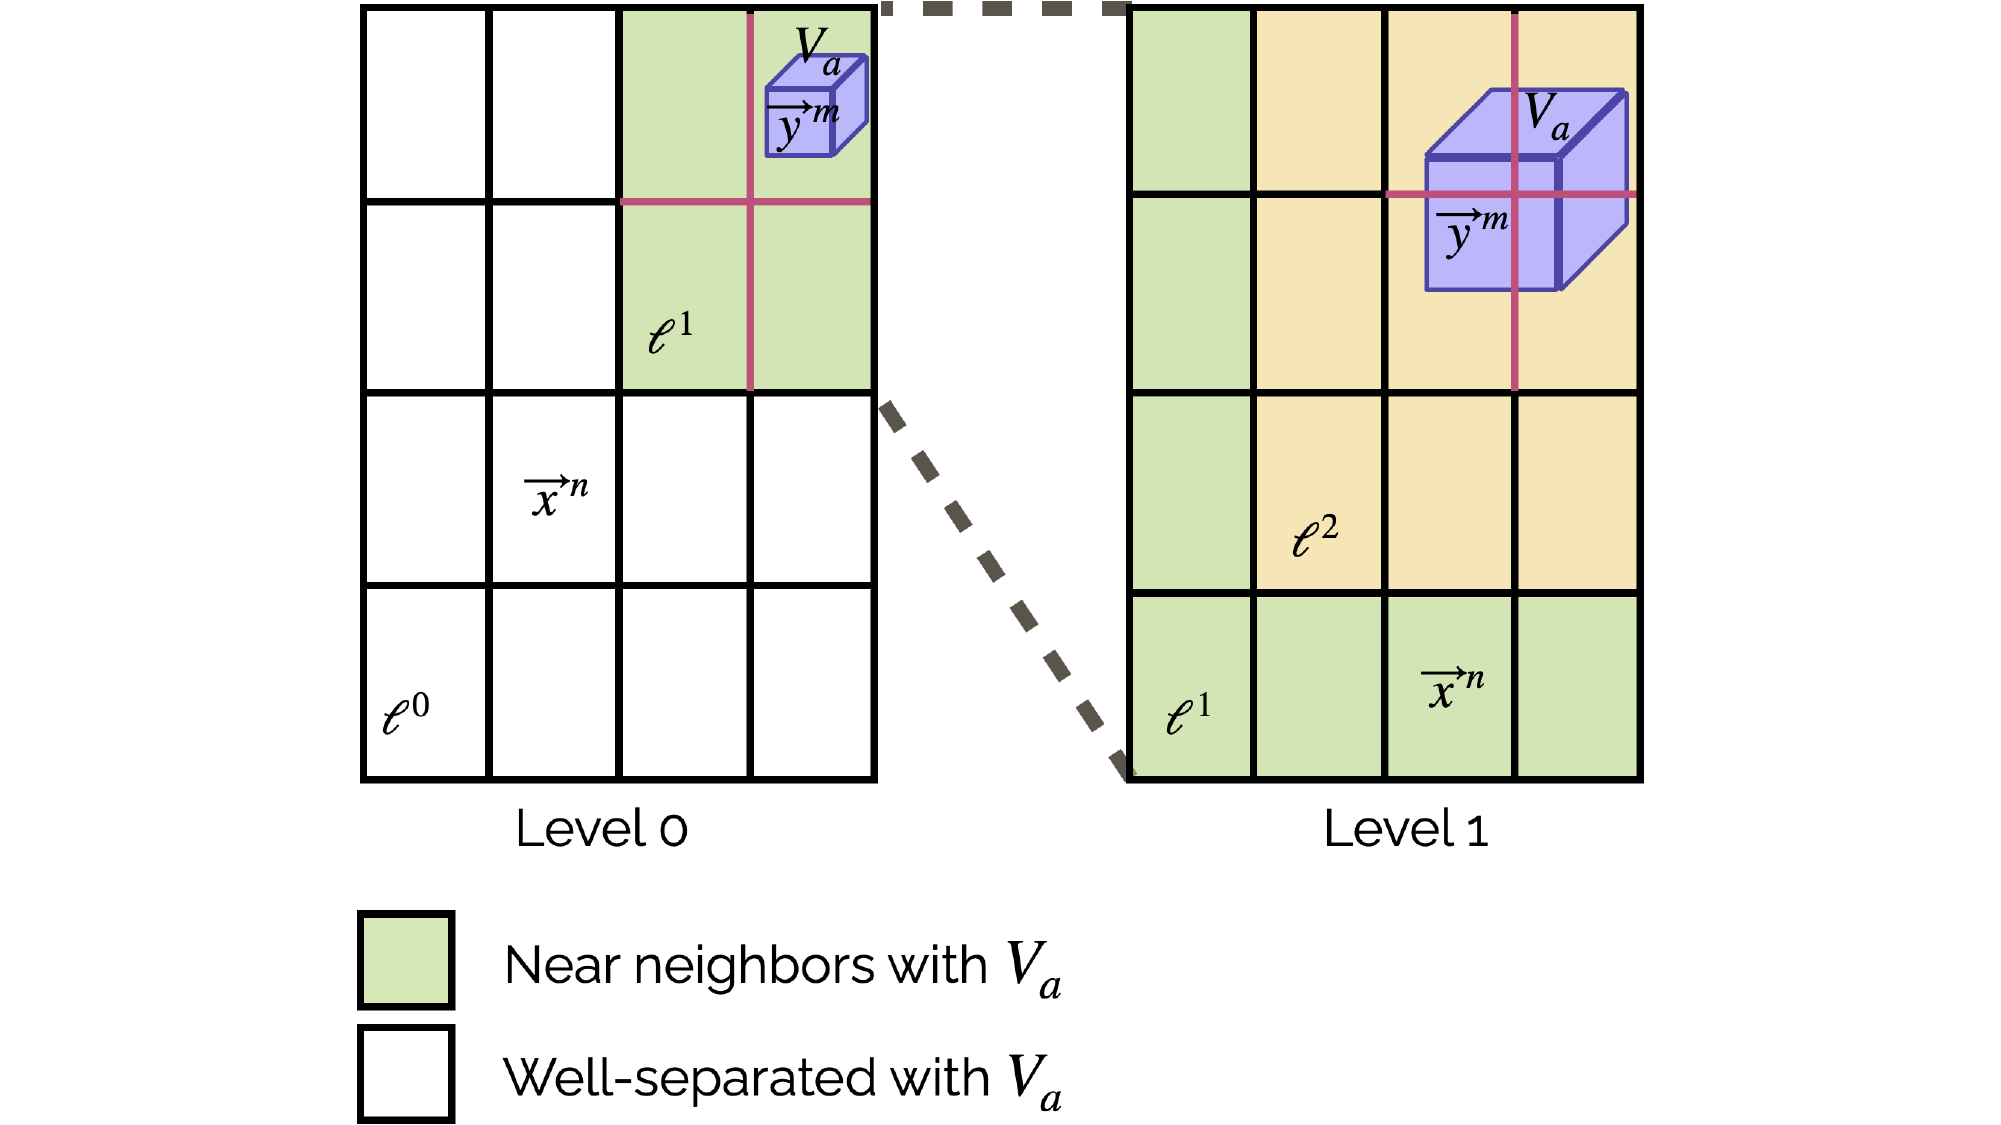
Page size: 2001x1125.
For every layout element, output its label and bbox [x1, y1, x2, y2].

picture [355, 0, 1645, 1125]
